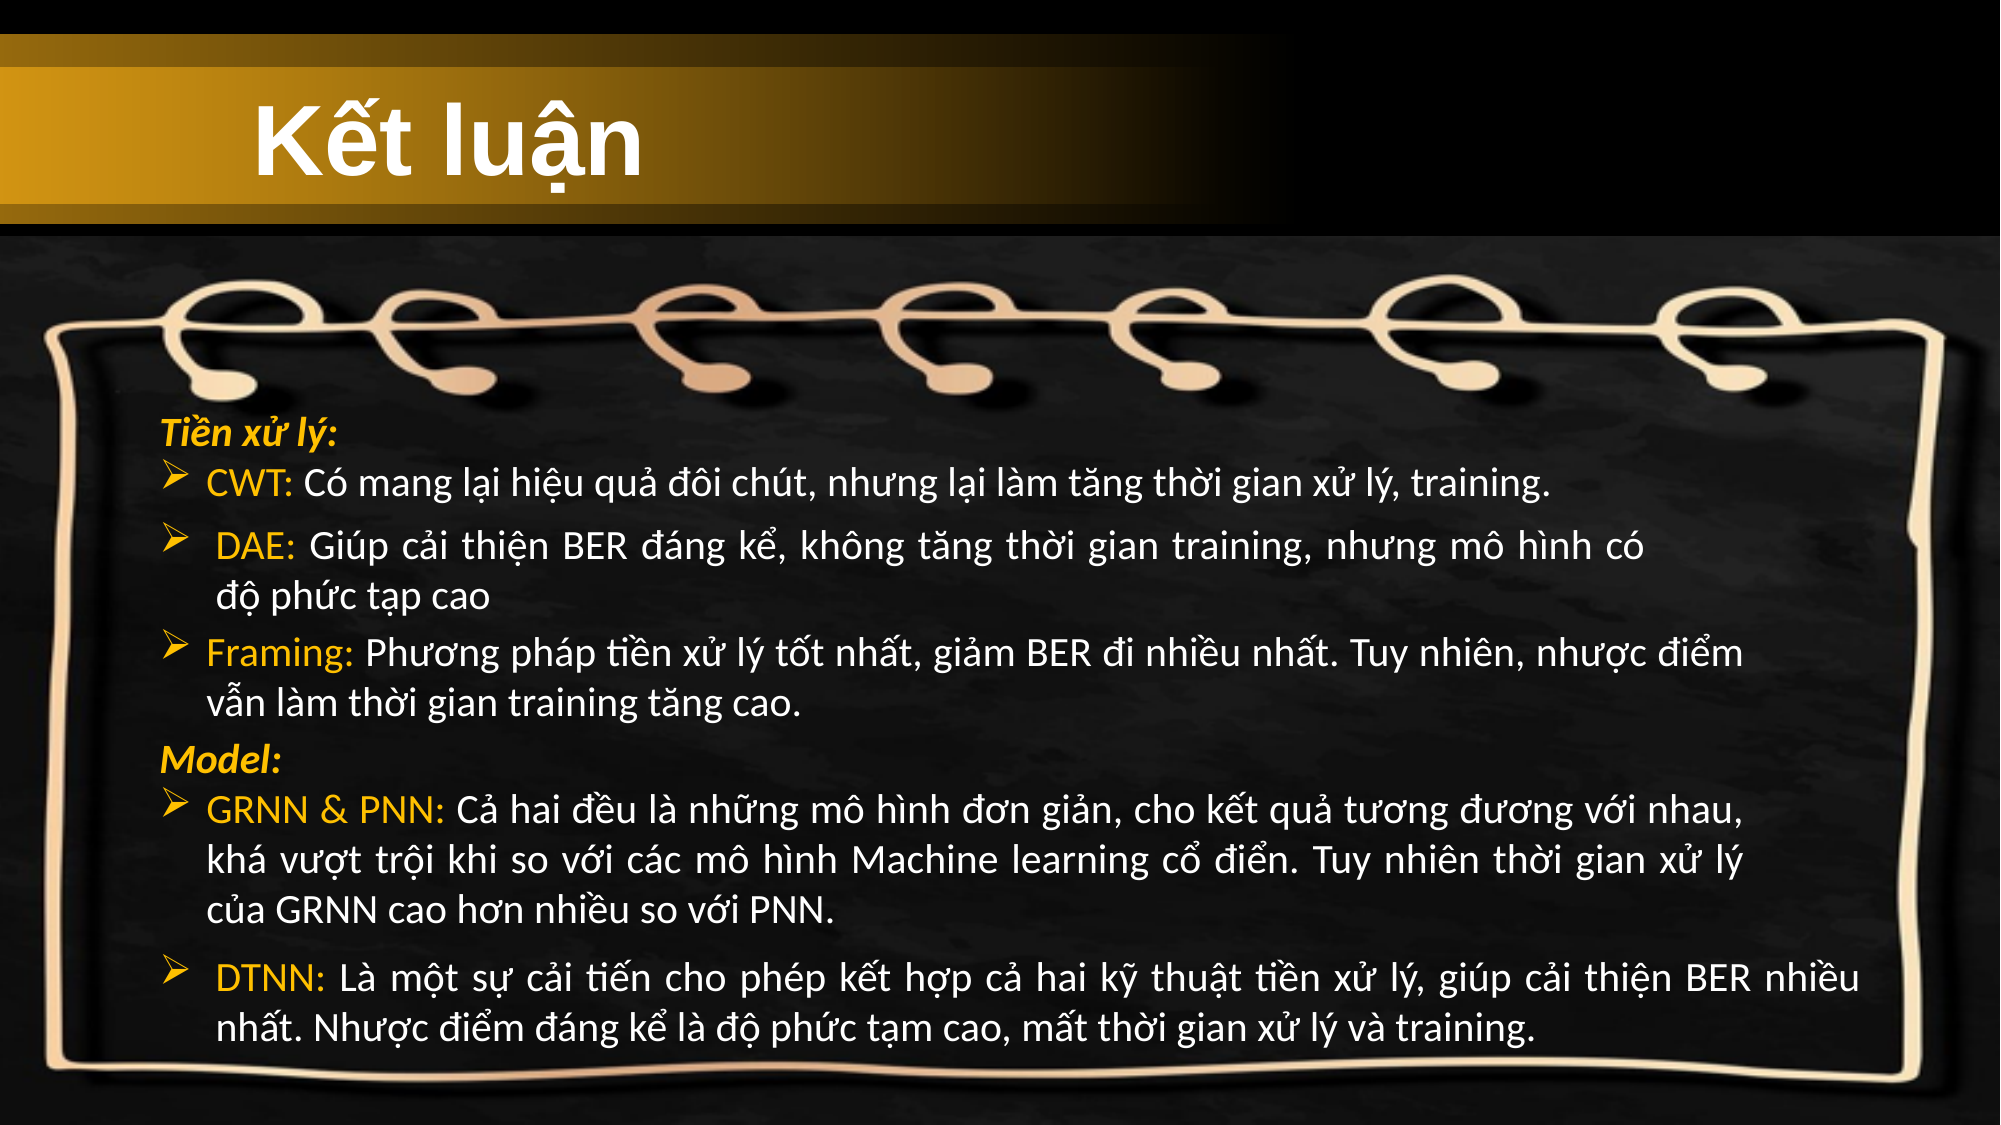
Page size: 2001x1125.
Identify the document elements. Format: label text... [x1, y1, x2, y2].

text_box [0, 67, 1226, 204]
picture [0, 236, 2000, 1125]
text_box [0, 34, 1307, 224]
text_box Kết luận [0, 68, 899, 203]
